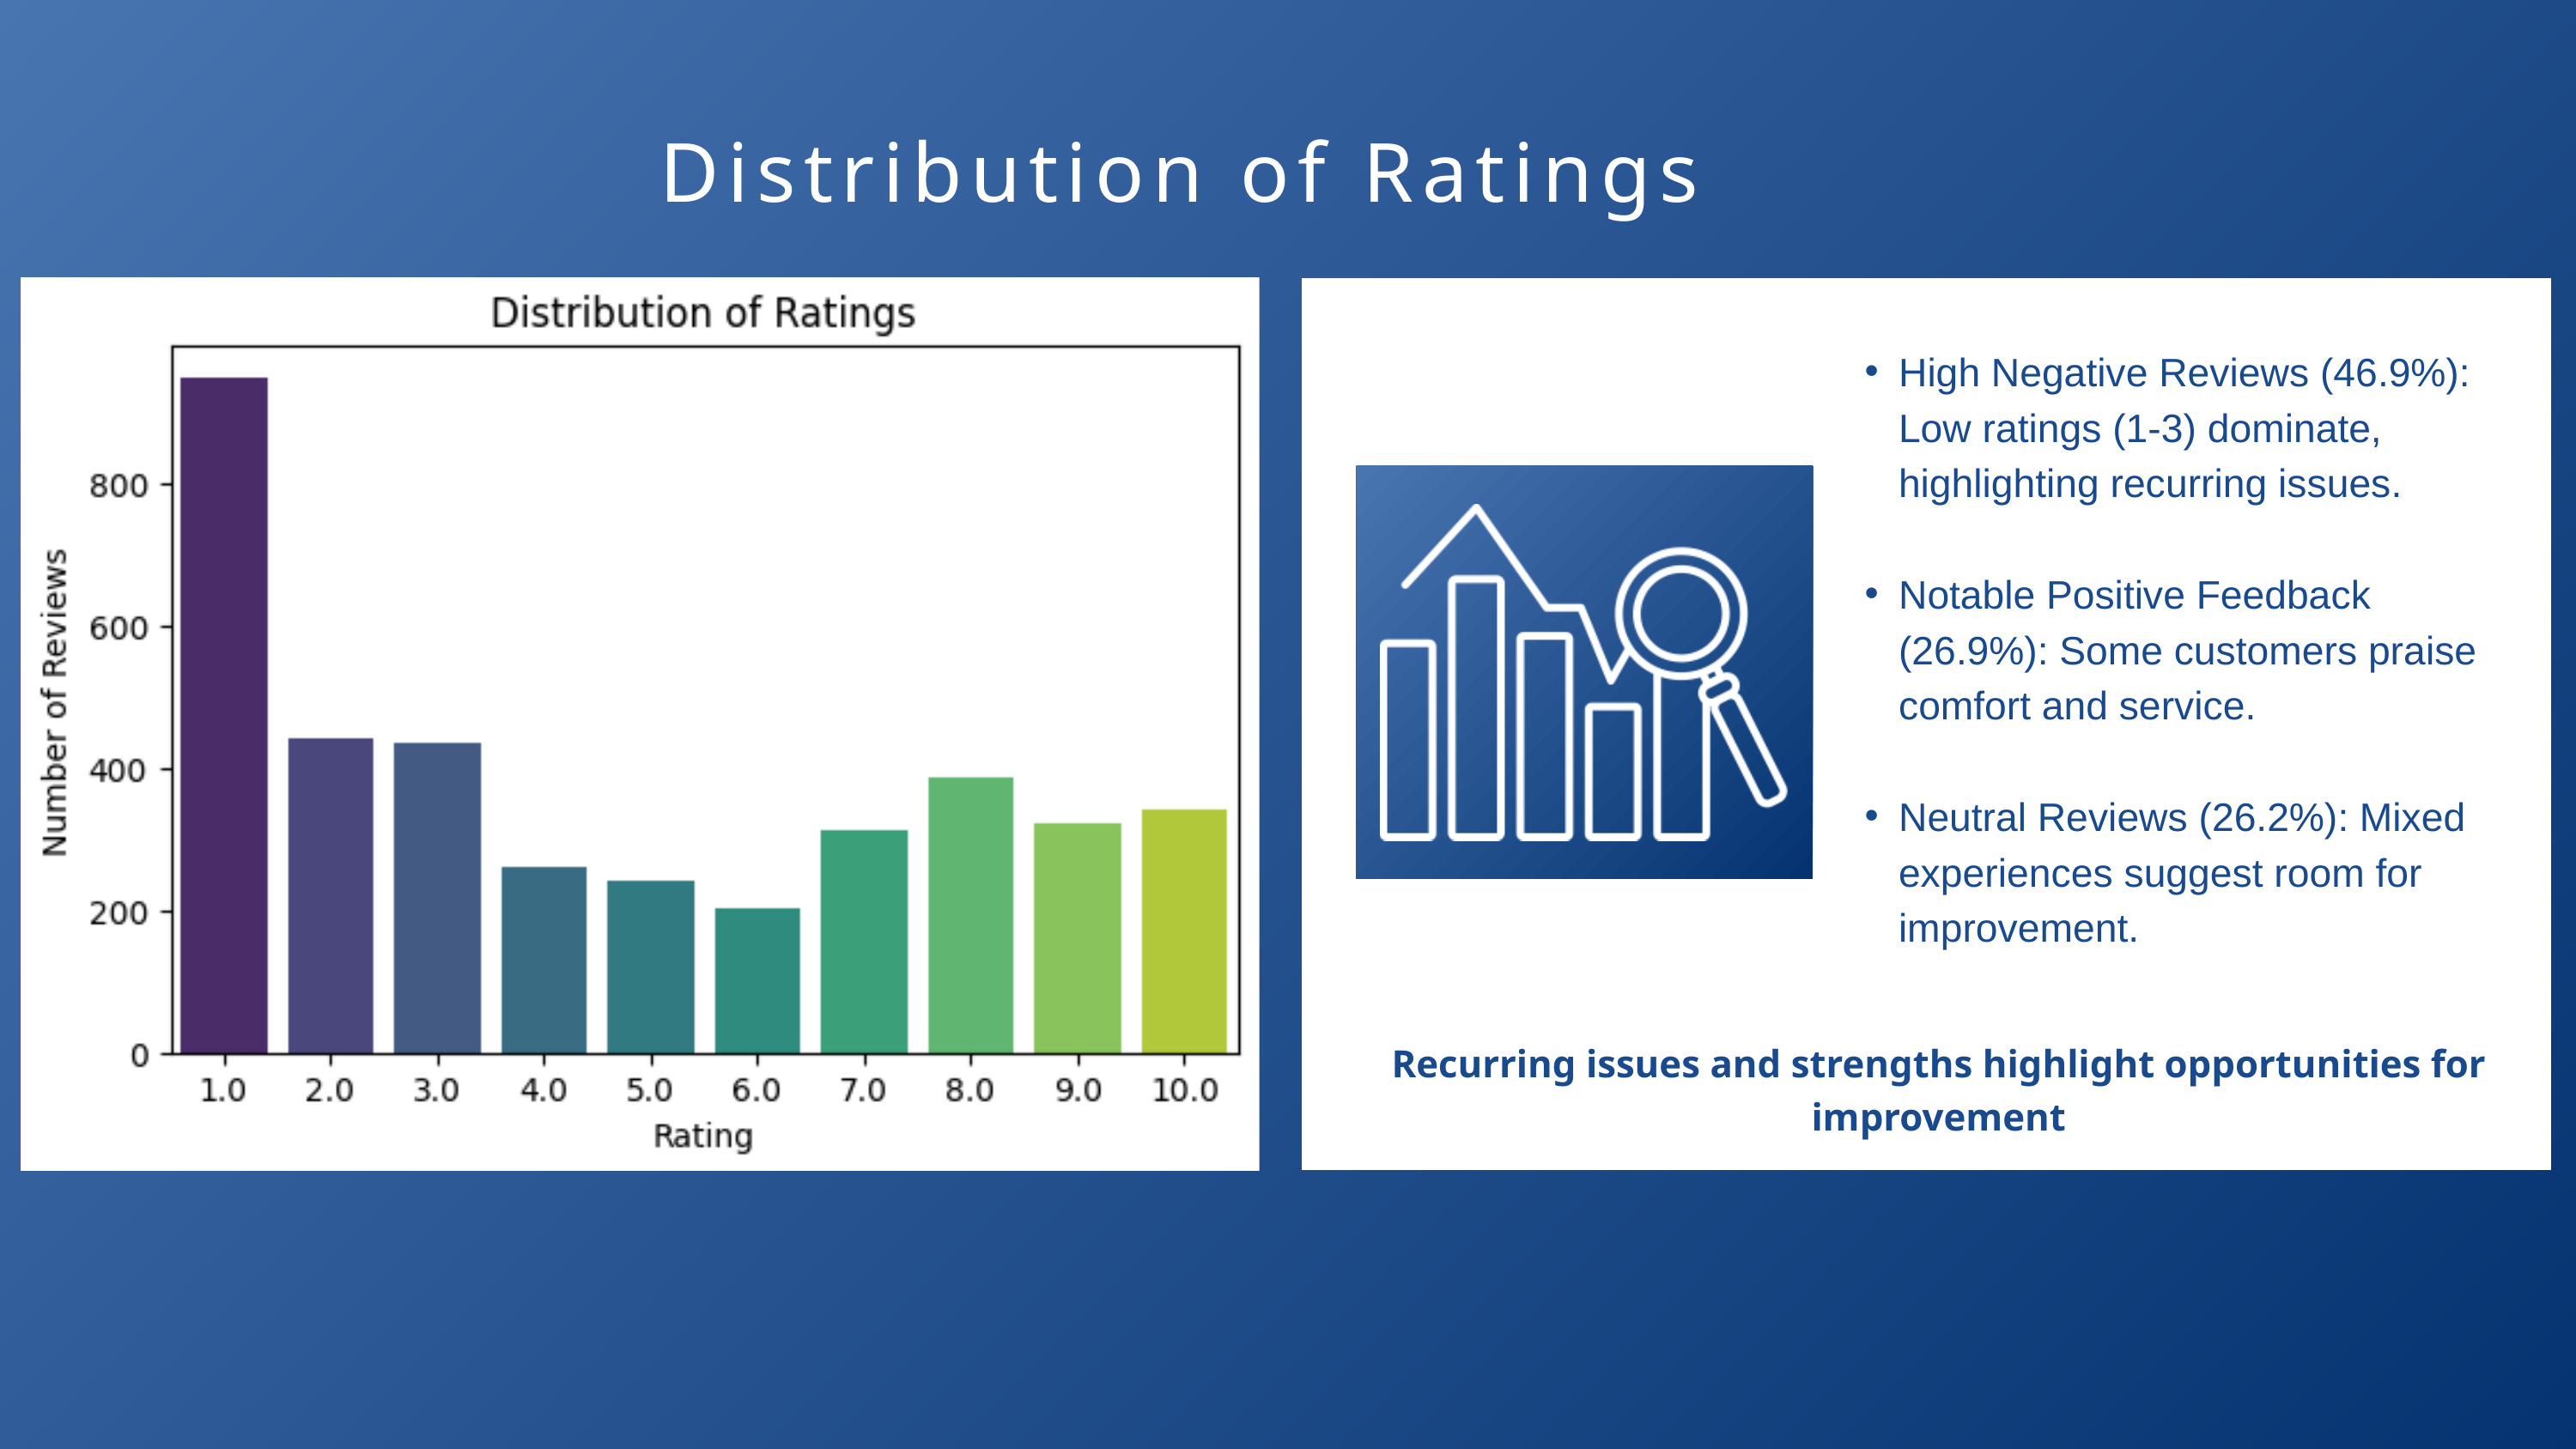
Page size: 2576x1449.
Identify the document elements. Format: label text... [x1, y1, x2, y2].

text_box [20, 277, 1260, 1171]
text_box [1356, 438, 1814, 879]
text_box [1301, 250, 2552, 1171]
text_box Distribution of Ratings [659, 132, 1797, 219]
